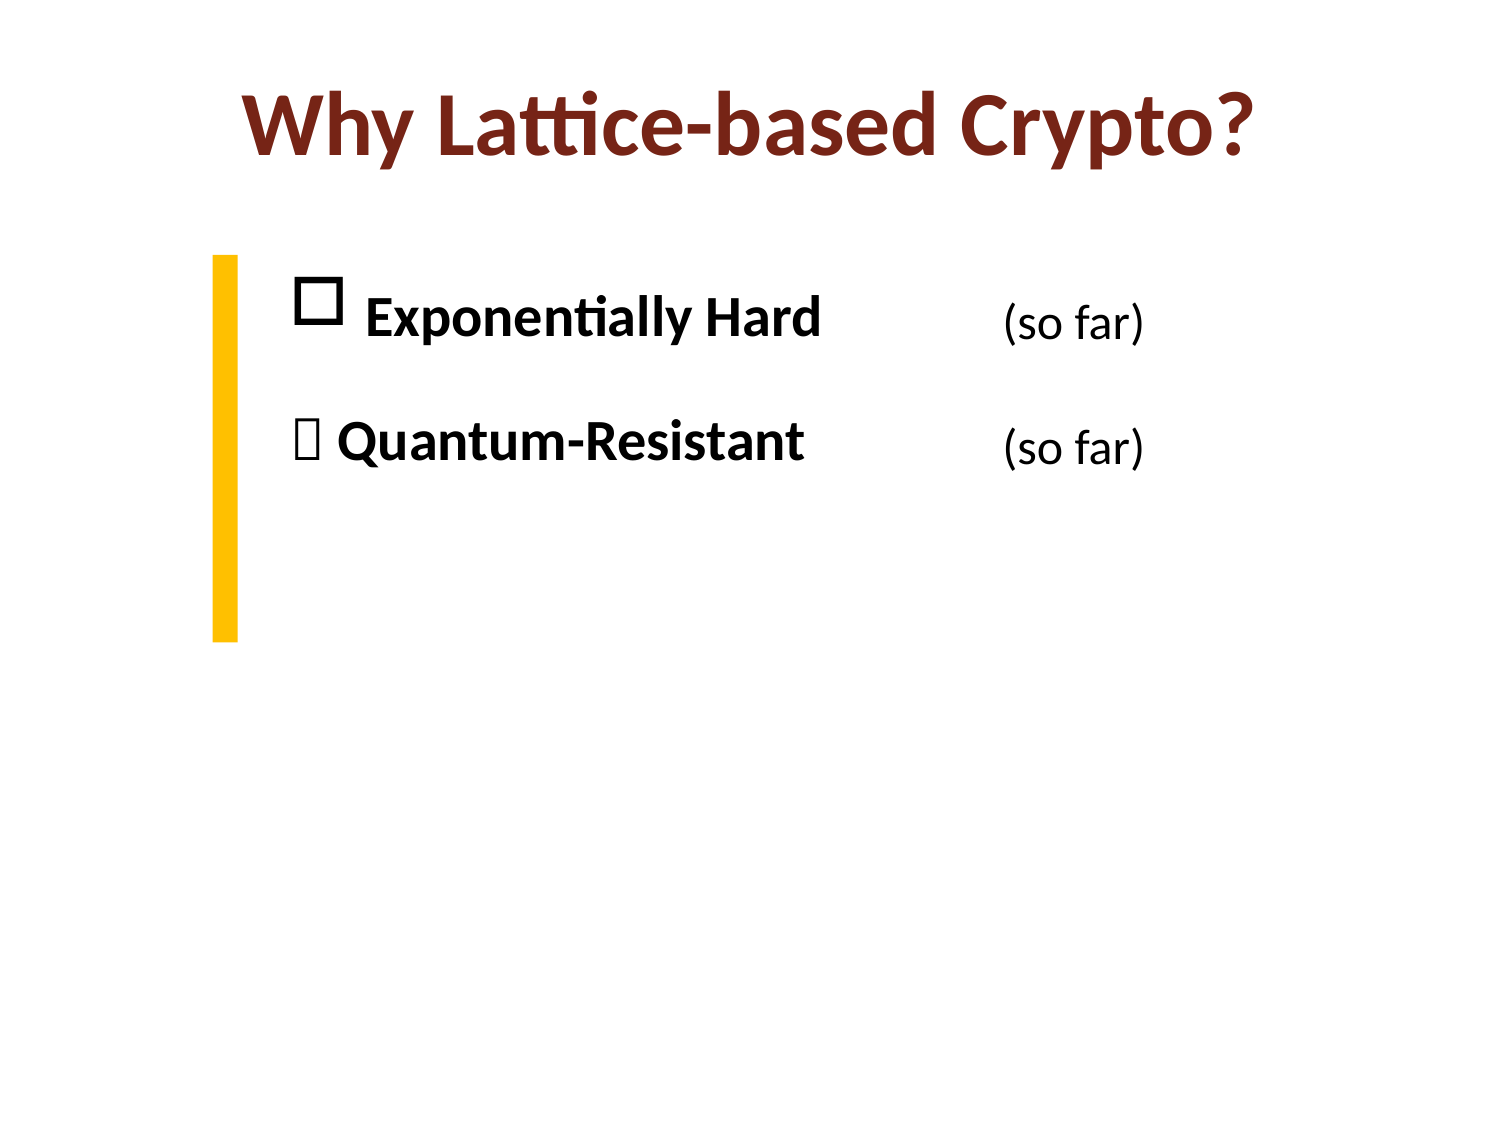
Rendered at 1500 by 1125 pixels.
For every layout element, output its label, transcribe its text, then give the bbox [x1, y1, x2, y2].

text_box (so far) [987, 282, 1288, 358]
text_box Exponentially Hard [274, 262, 1113, 358]
text_box (so far) [987, 407, 1288, 483]
text_box [212, 254, 238, 643]
title Why Lattice-based Crypto? [37, 24, 1463, 213]
text_box  Quantum-Resistant [274, 395, 1113, 480]
